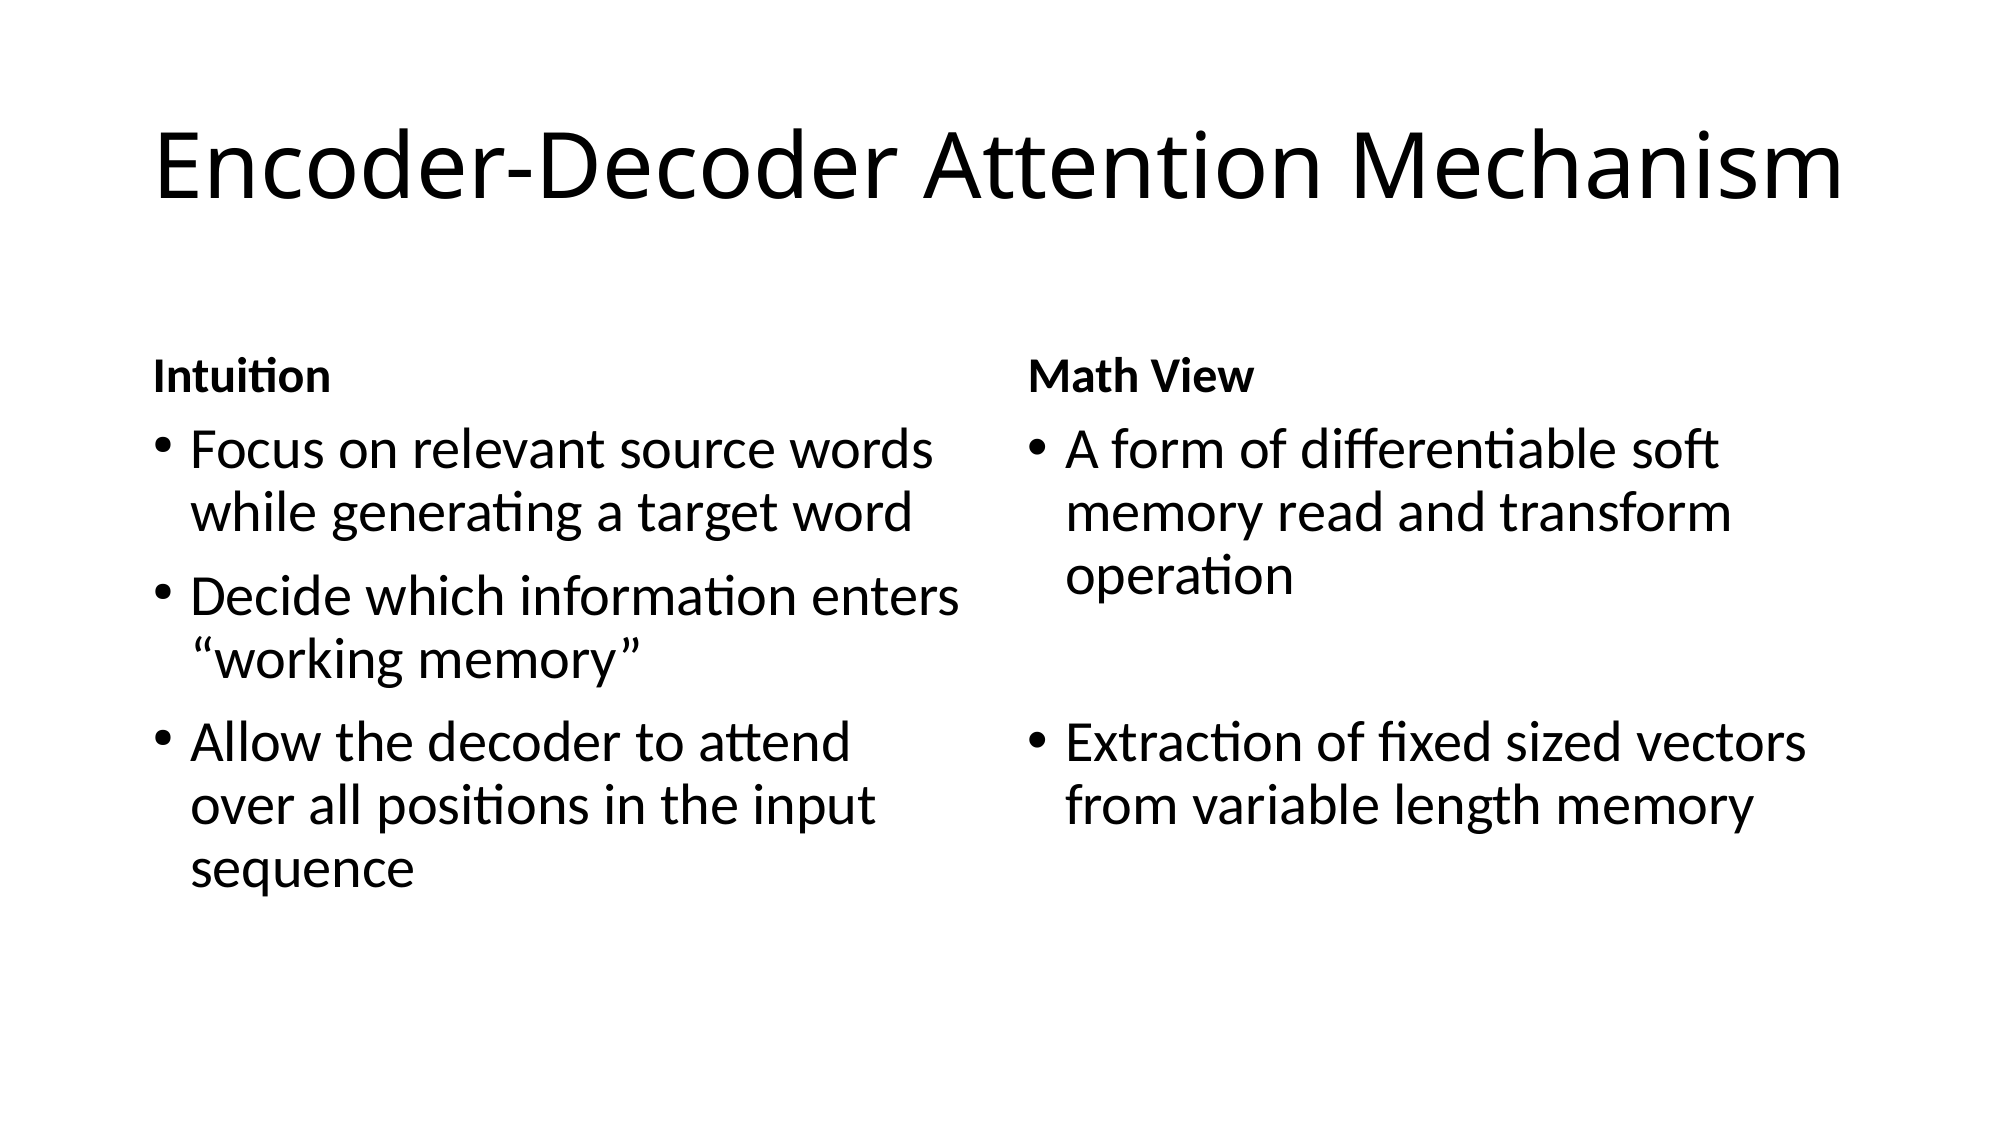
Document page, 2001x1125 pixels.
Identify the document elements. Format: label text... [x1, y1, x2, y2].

list Focus on relevant source words while generating a target word Decide which information enters “working memory” Allow the decoder to attend over all positions in the input sequence [137, 410, 984, 1016]
list Math View [1012, 275, 1863, 410]
list Intuition [137, 275, 984, 410]
title Encoder-Decoder Attention Mechanism [137, 59, 1863, 278]
list A form of differentiable soft memory read and transform operation Extraction of fixed sized vectors from variable length memory [1012, 410, 1863, 1016]
